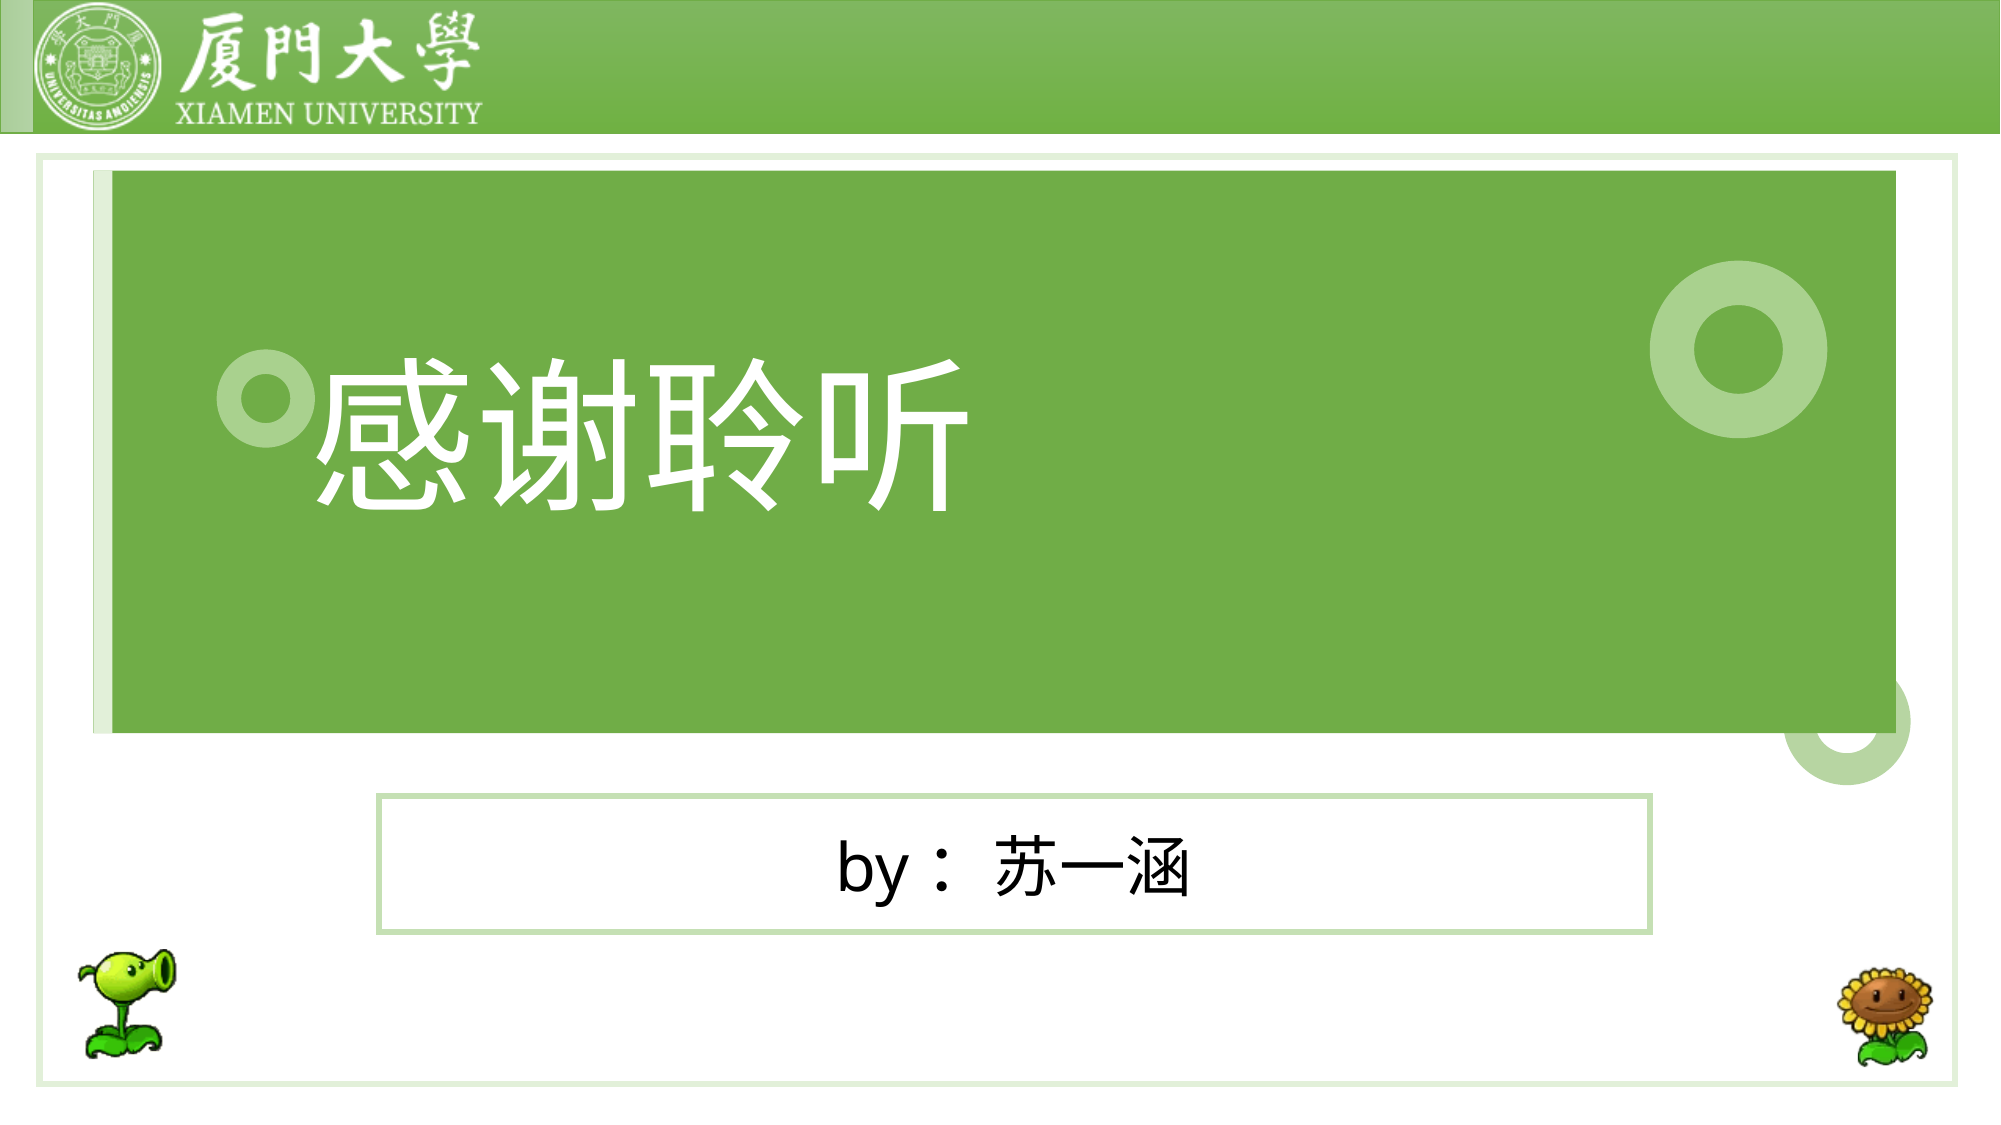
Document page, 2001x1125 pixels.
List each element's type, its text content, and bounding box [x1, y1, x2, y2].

text_box by：苏一涵 [821, 816, 1208, 992]
text_box [378, 795, 1651, 933]
text_box [1783, 657, 1911, 786]
picture [73, 949, 185, 1061]
text_box [38, 155, 1956, 1085]
picture [34, 1, 486, 132]
picture [1836, 954, 1952, 1069]
